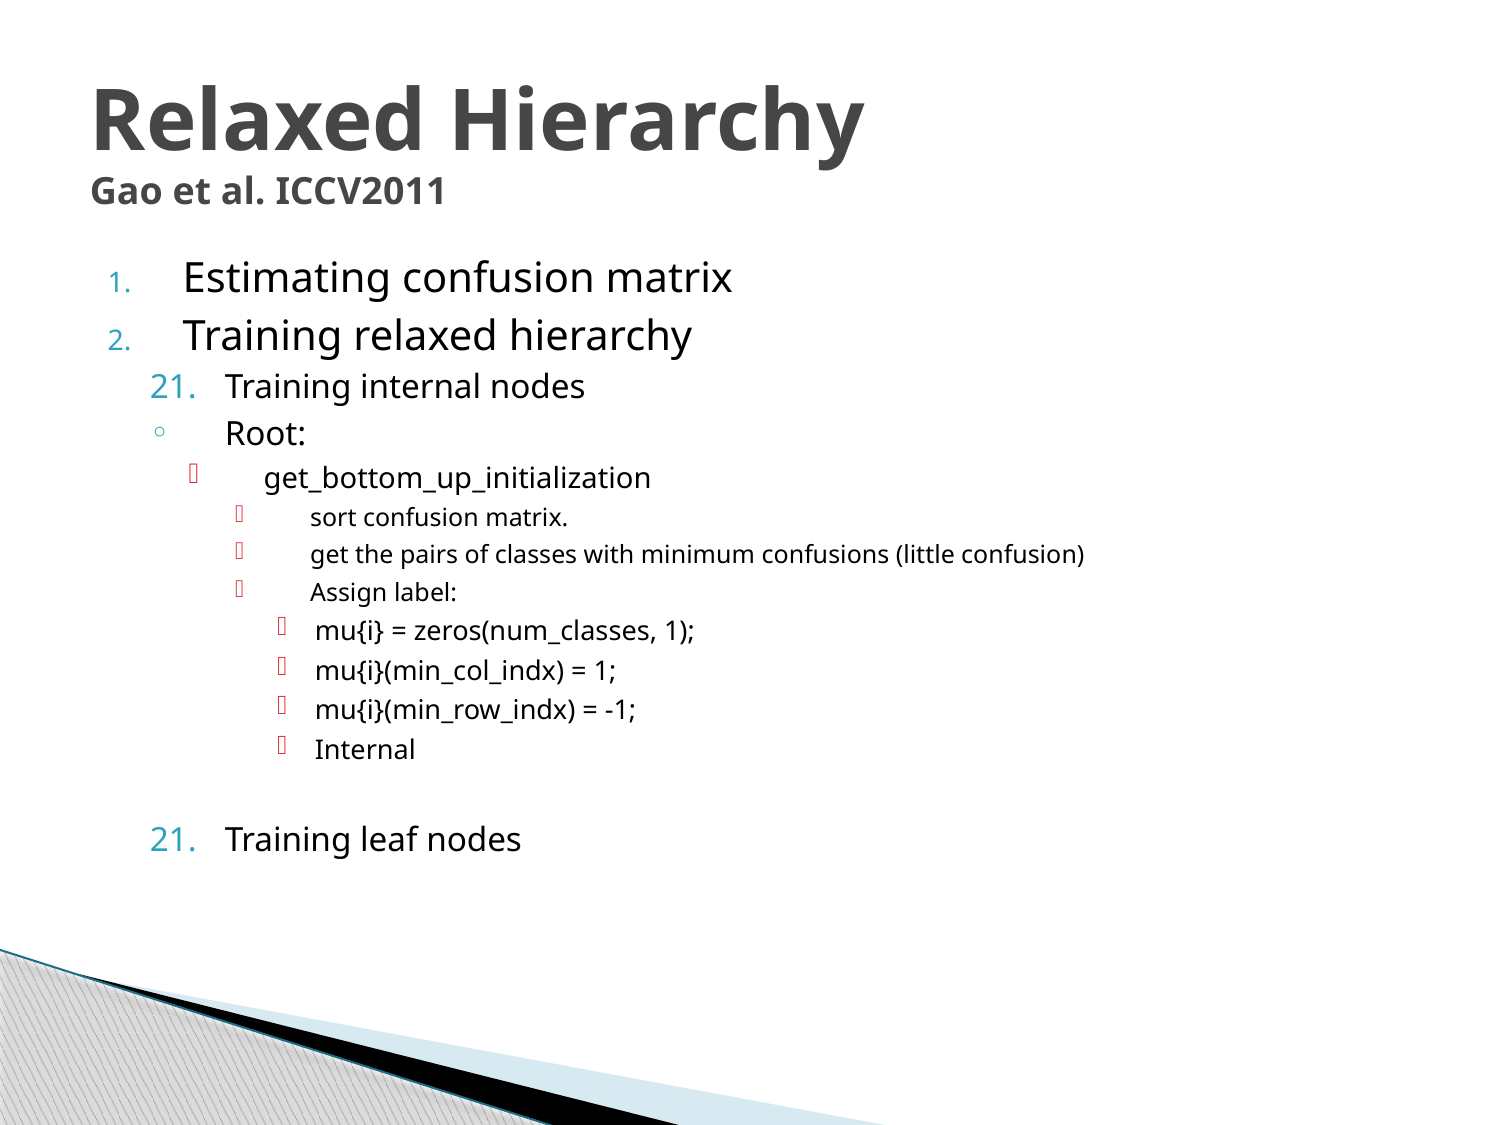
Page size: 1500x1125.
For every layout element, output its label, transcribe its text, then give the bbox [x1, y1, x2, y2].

list Estimating confusion matrix Training relaxed hierarchy Training internal nodes Root: get_bottom_up_initialization sort confusion matrix. get the pairs of classes with minimum confusions (little confusion) Assign label: mu{i} = zeros(num_classes, 1); mu{i}(min_col_indx) = 1; mu{i}(min_row_indx) = -1; Internal Training leaf nodes [75, 243, 1425, 986]
title Relaxed Hierarchy Gao et al. ICCV2011 [75, 45, 1425, 233]
